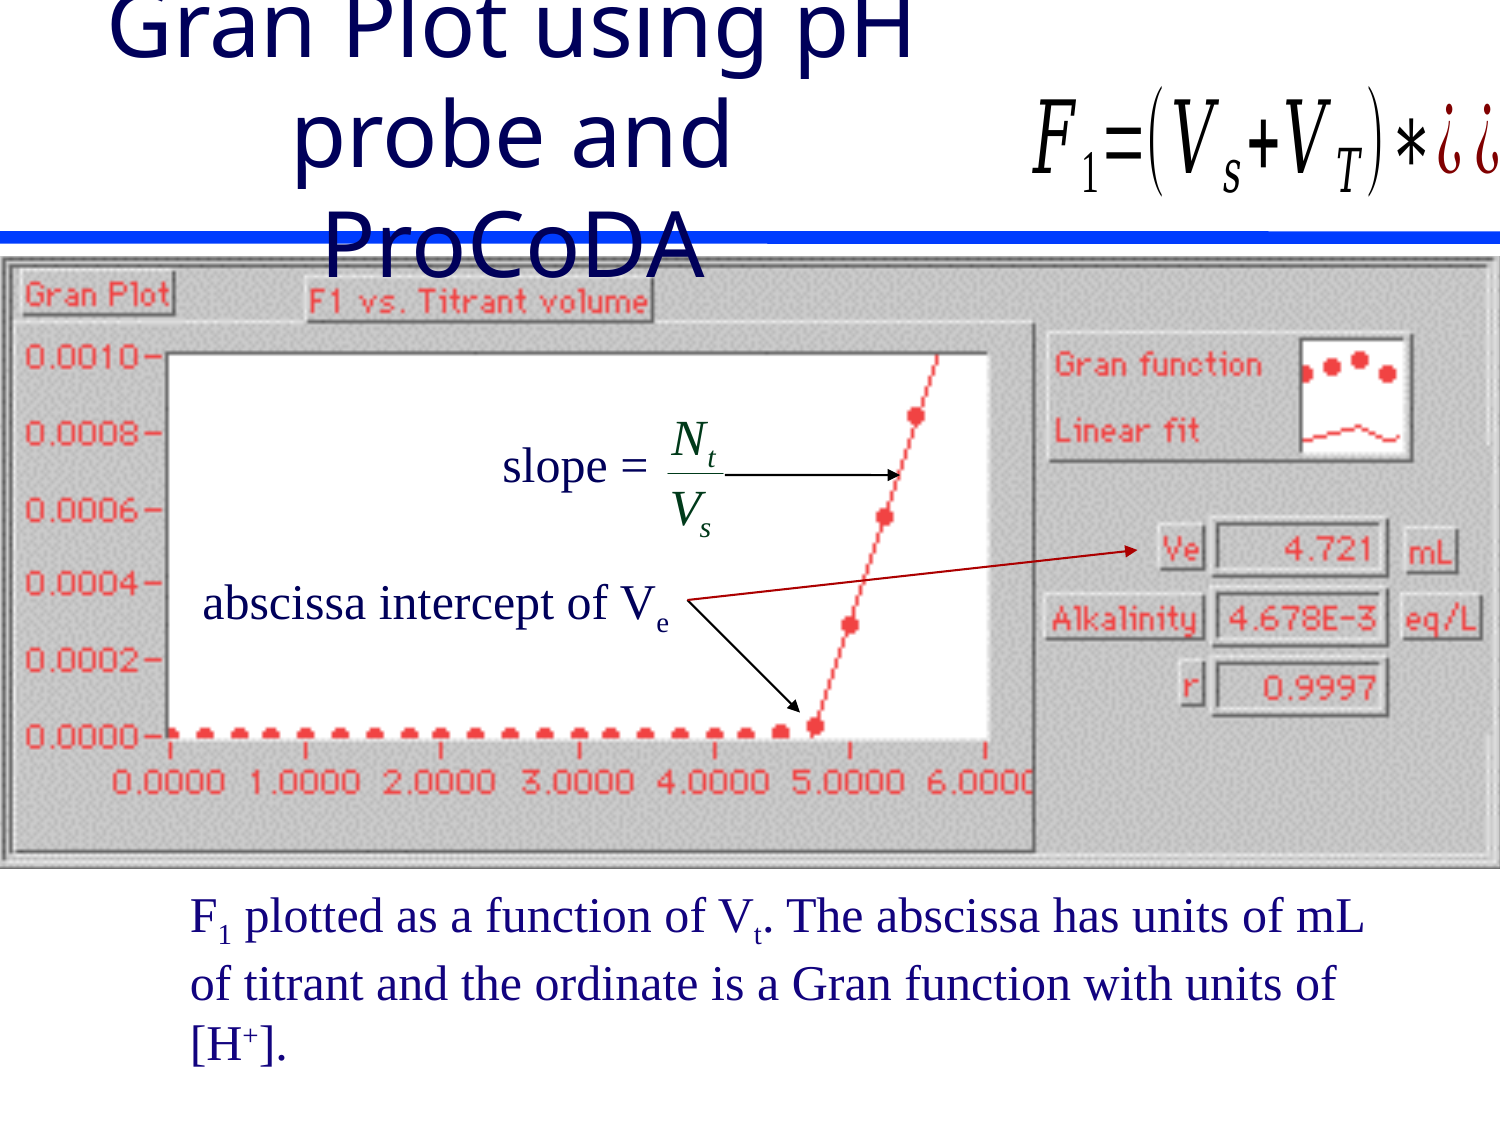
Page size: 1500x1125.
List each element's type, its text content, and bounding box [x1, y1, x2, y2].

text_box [0, 255, 1500, 869]
title Gran Plot using pH probe and ProCoDA [75, 37, 950, 225]
text_box F1 plotted as a function of Vt. The abscissa has units of mL of titrant and the ordinate is a Gran function with units of [H+]. [174, 878, 1403, 1078]
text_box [663, 411, 726, 543]
